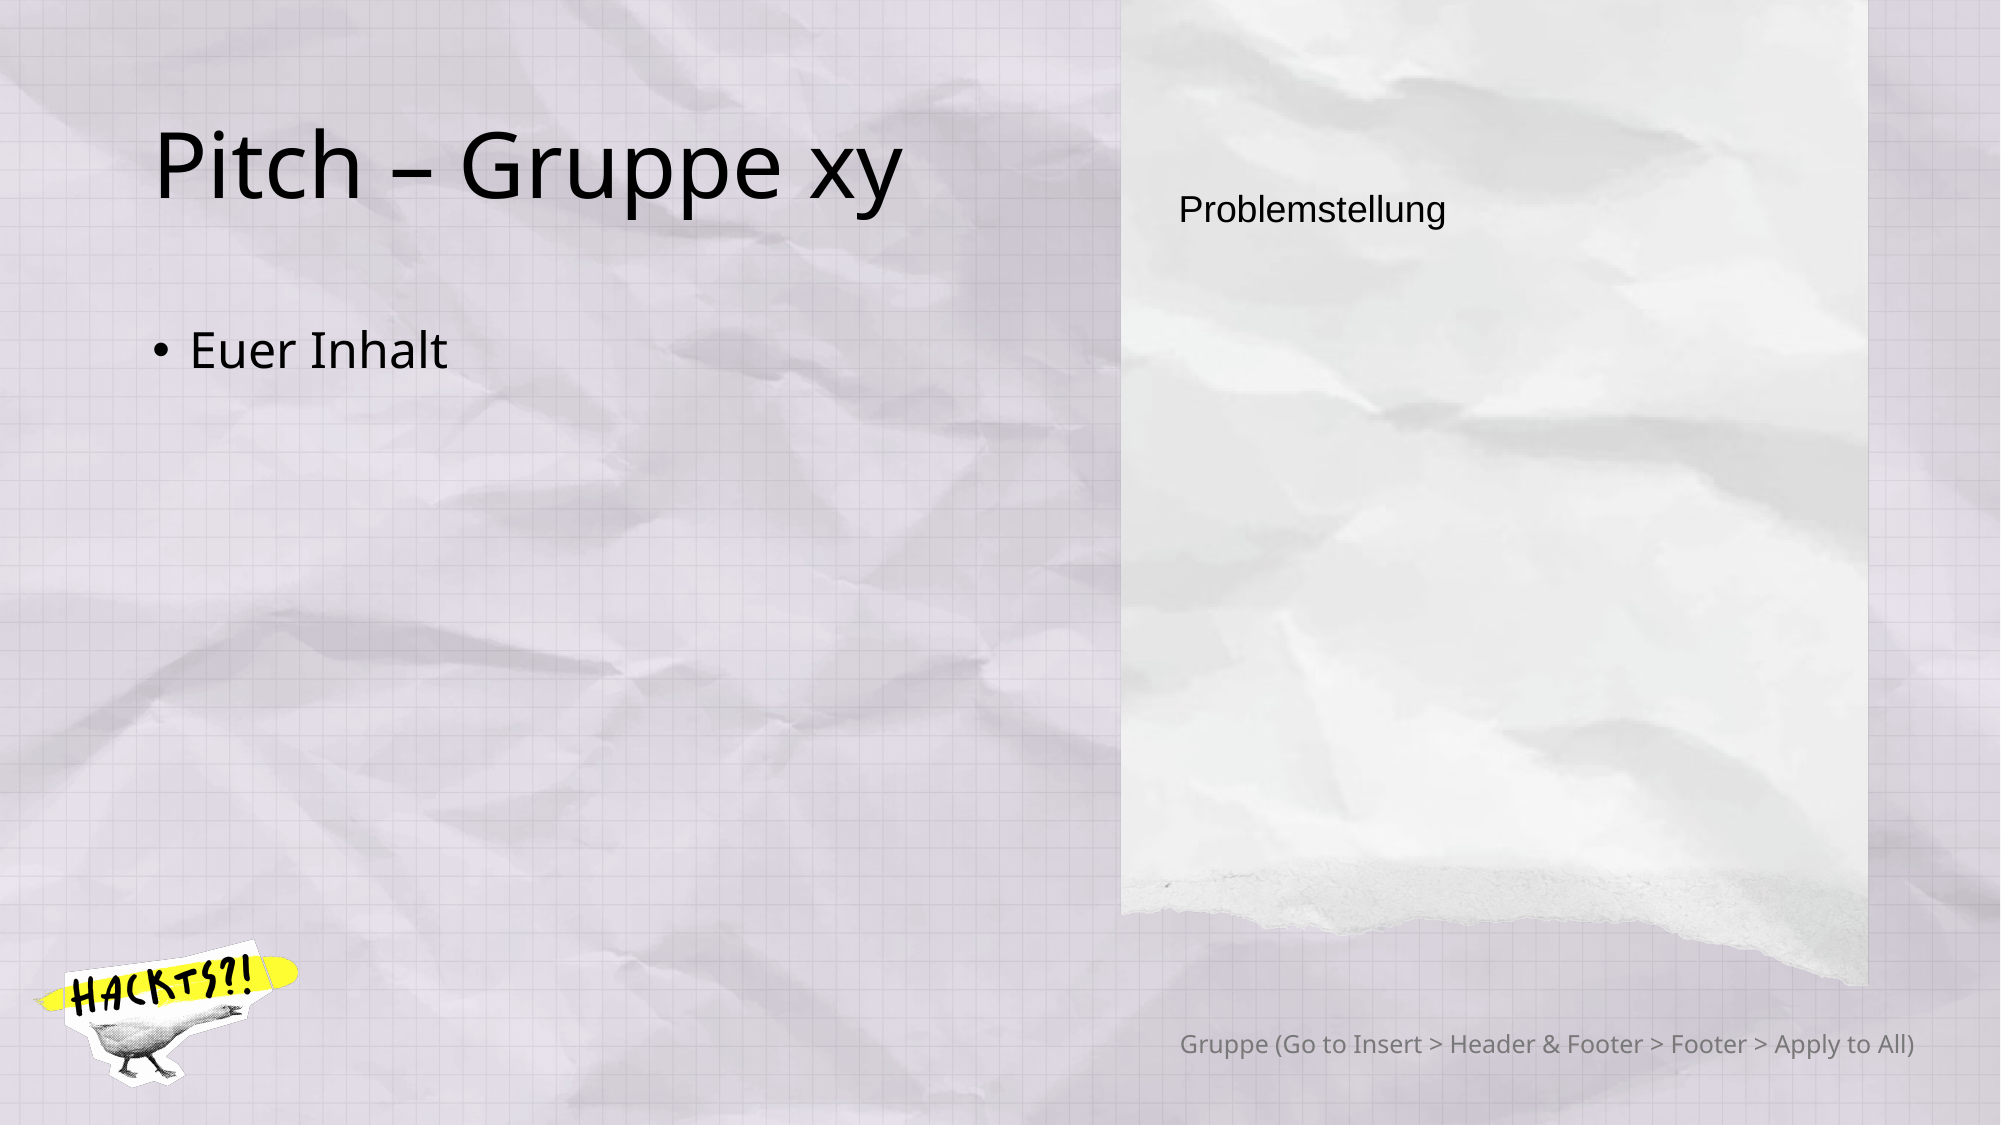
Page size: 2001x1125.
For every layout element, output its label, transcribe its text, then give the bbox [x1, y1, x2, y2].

picture [0, 0, 2001, 1125]
title Pitch – Gruppe xy [137, 59, 1118, 278]
footer Gruppe (Go to Insert > Header & Footer > Footer > Apply to All) [610, 1015, 1931, 1076]
list Euer Inhalt [137, 299, 1119, 1014]
